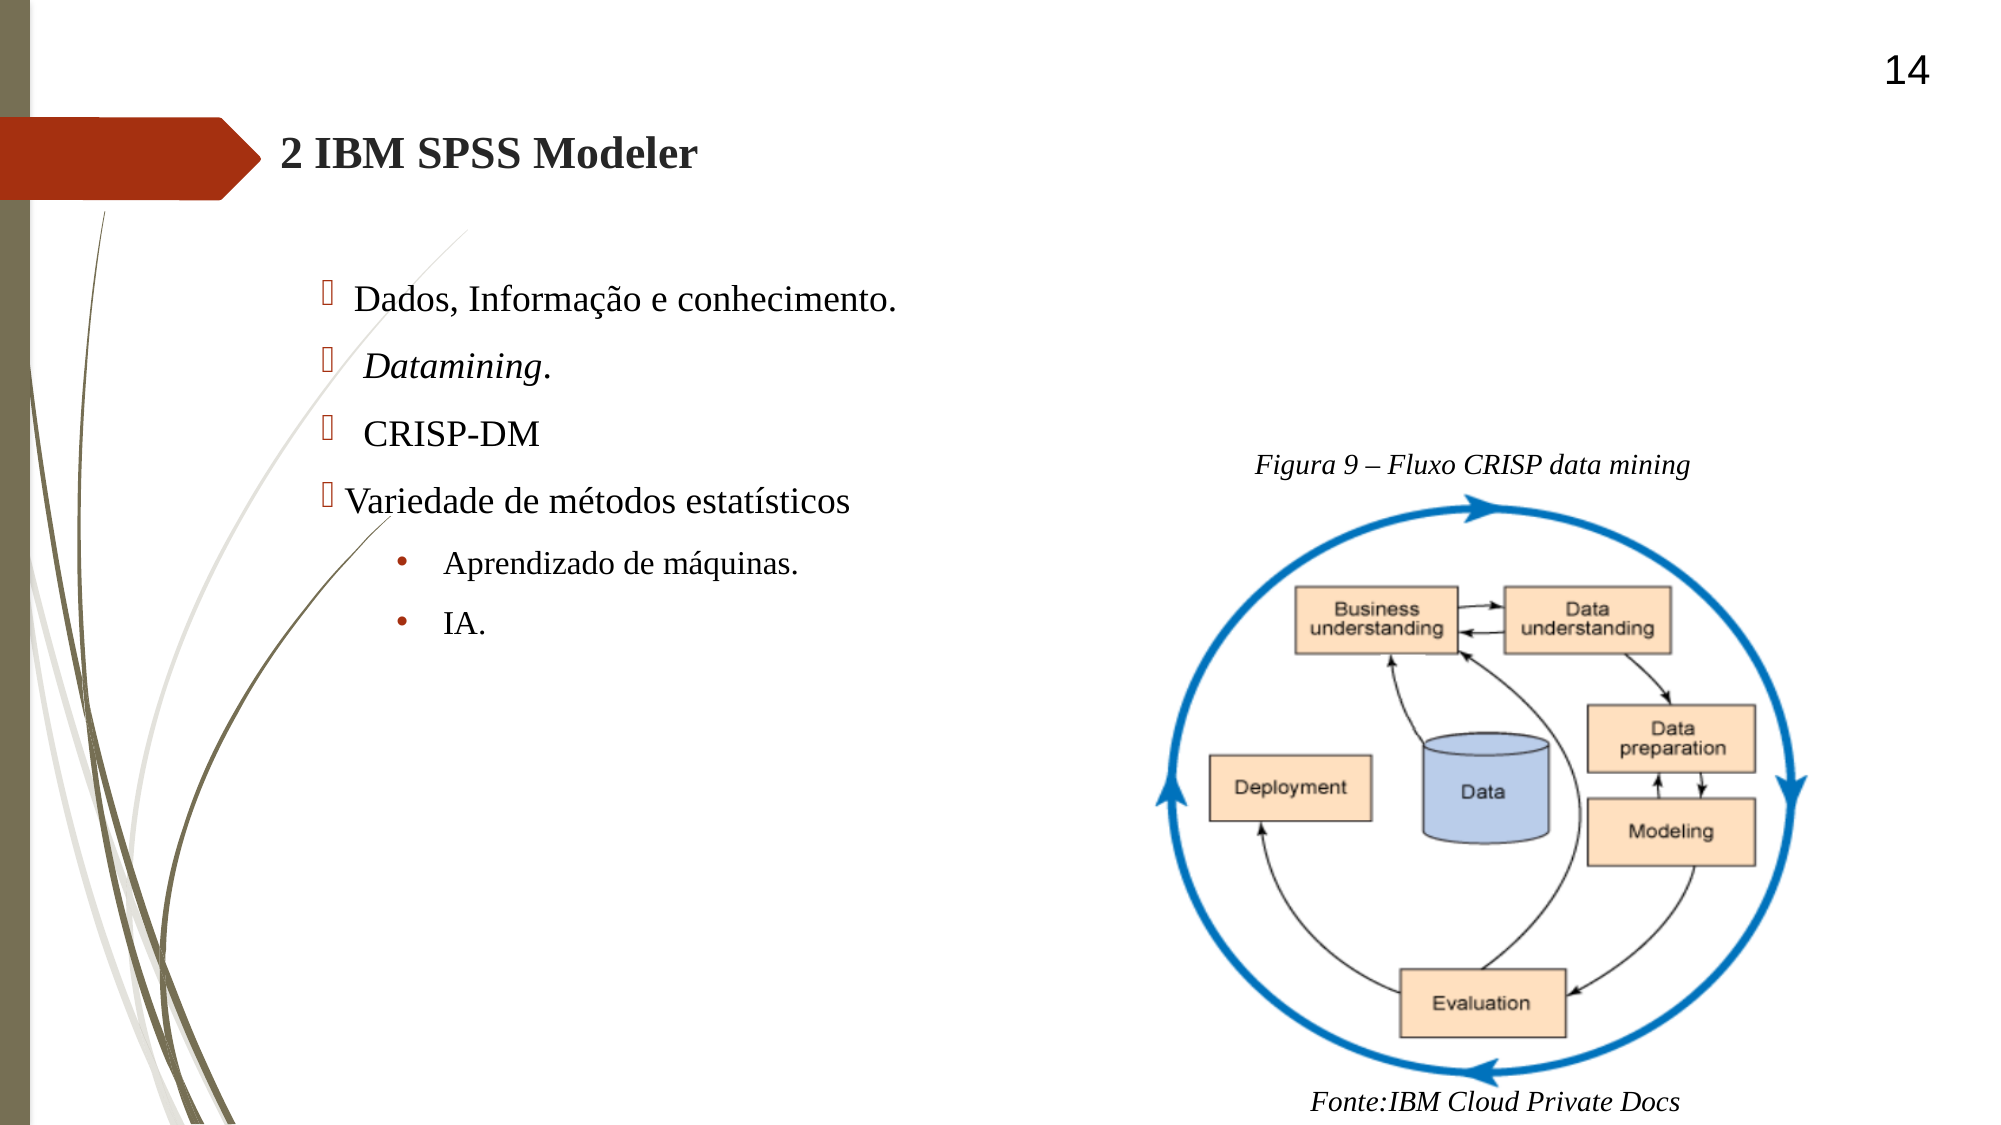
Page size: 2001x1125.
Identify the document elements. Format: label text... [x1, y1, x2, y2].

text_box Fonte:IBM Cloud Private Docs [1295, 1100, 1696, 1125]
slide_number 14 [1817, 38, 1946, 99]
text_box Figura 9 – Fluxo CRISP data mining [1240, 438, 1721, 487]
picture [1141, 488, 1820, 1092]
list Dados, Informação e conhecimento. Datamining. CRISP-DM Variedade de métodos estatísticos Aprendizado de máquinas. IA. [306, 244, 1093, 687]
title 2 IBM SPSS Modeler [265, 115, 1142, 244]
